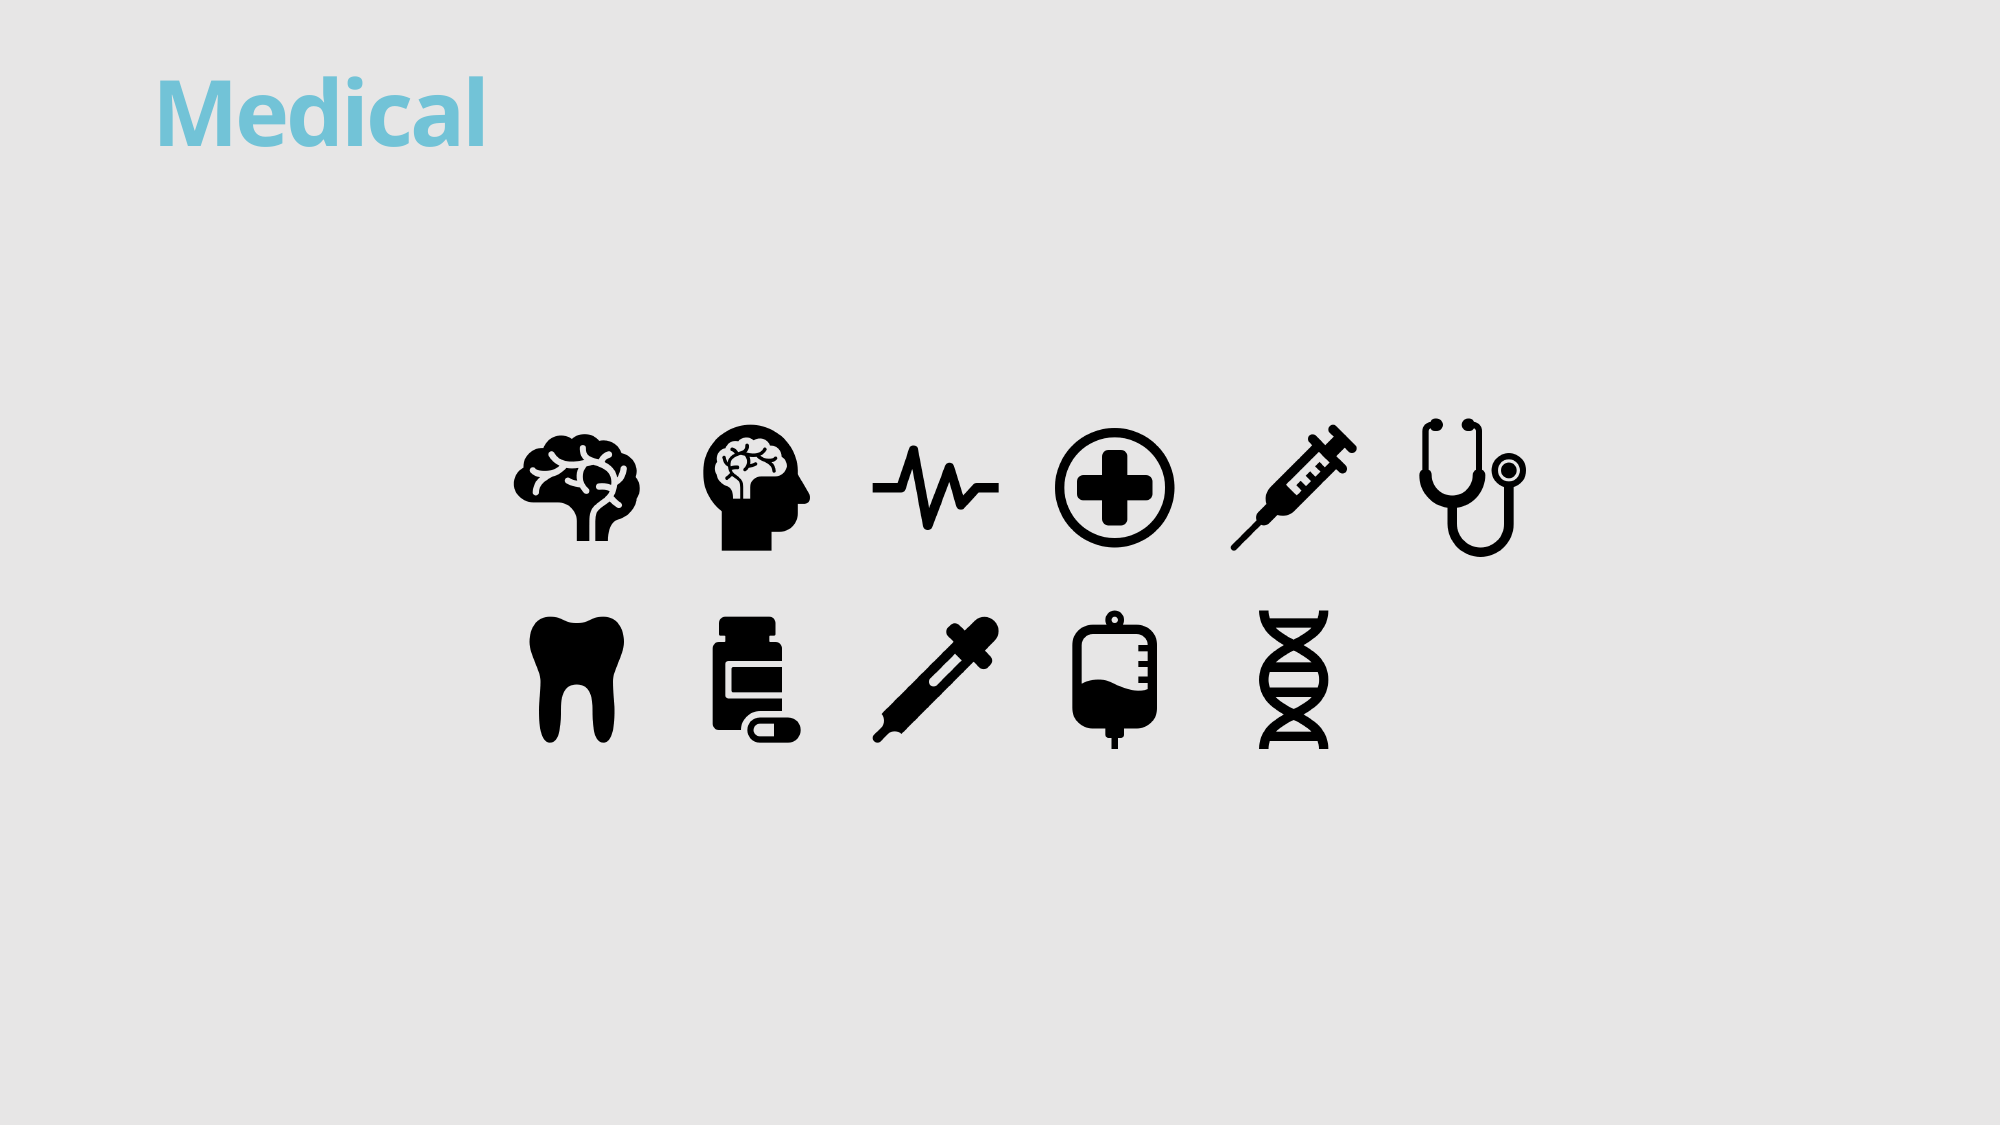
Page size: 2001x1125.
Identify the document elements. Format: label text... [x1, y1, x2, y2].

picture [860, 412, 1011, 563]
picture [501, 604, 652, 755]
picture [681, 604, 832, 755]
picture [1218, 412, 1369, 563]
picture [1039, 604, 1190, 755]
picture [1397, 412, 1548, 563]
picture [501, 412, 652, 563]
title Medical [137, 59, 1863, 278]
picture [1218, 604, 1369, 755]
picture [681, 412, 832, 563]
picture [860, 604, 1011, 755]
picture [1039, 412, 1190, 563]
